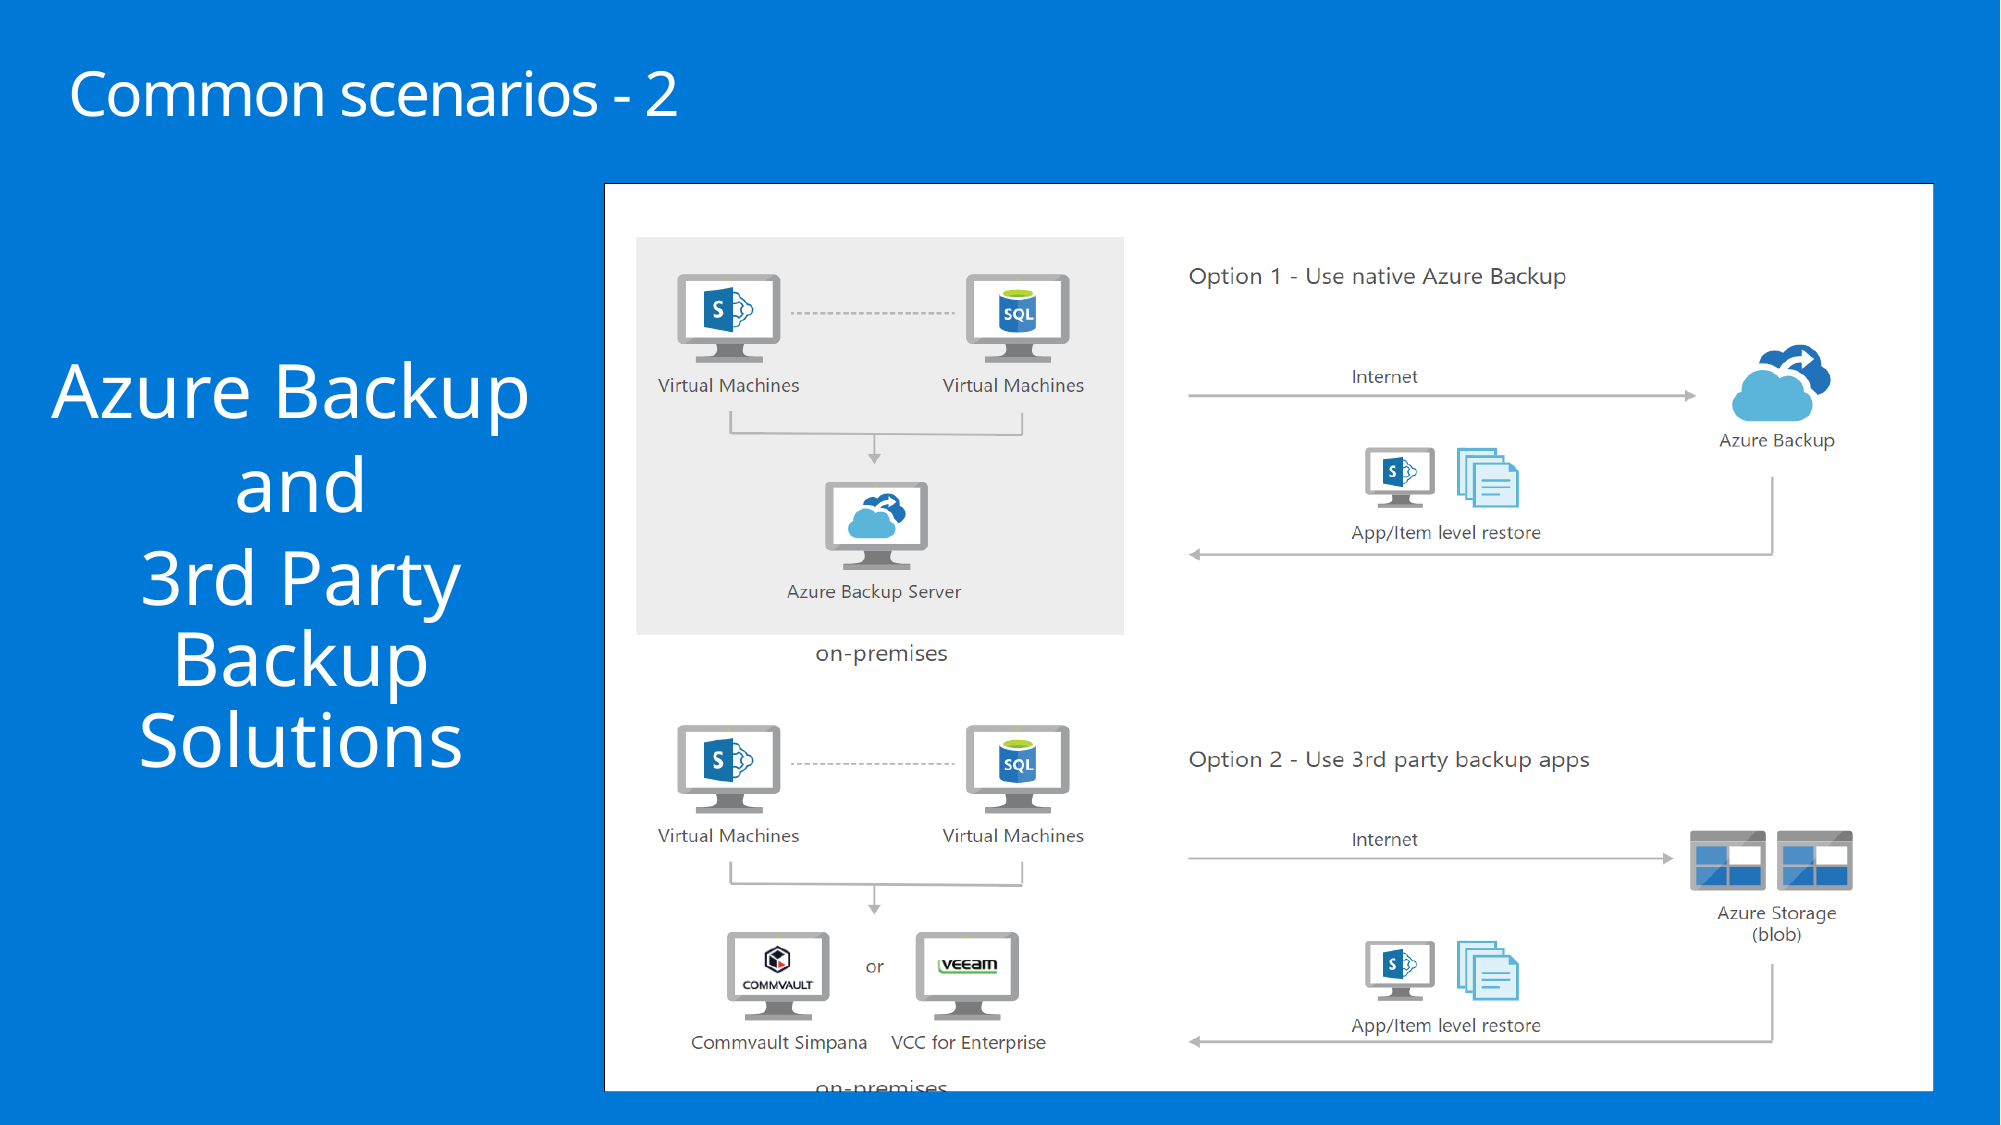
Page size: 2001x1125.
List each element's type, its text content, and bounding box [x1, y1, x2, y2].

text_box Azure Backup and 3rd Party Backup Solutions [21, 330, 582, 808]
picture [604, 183, 1934, 1093]
title Common scenarios - 2 [44, 47, 1957, 196]
